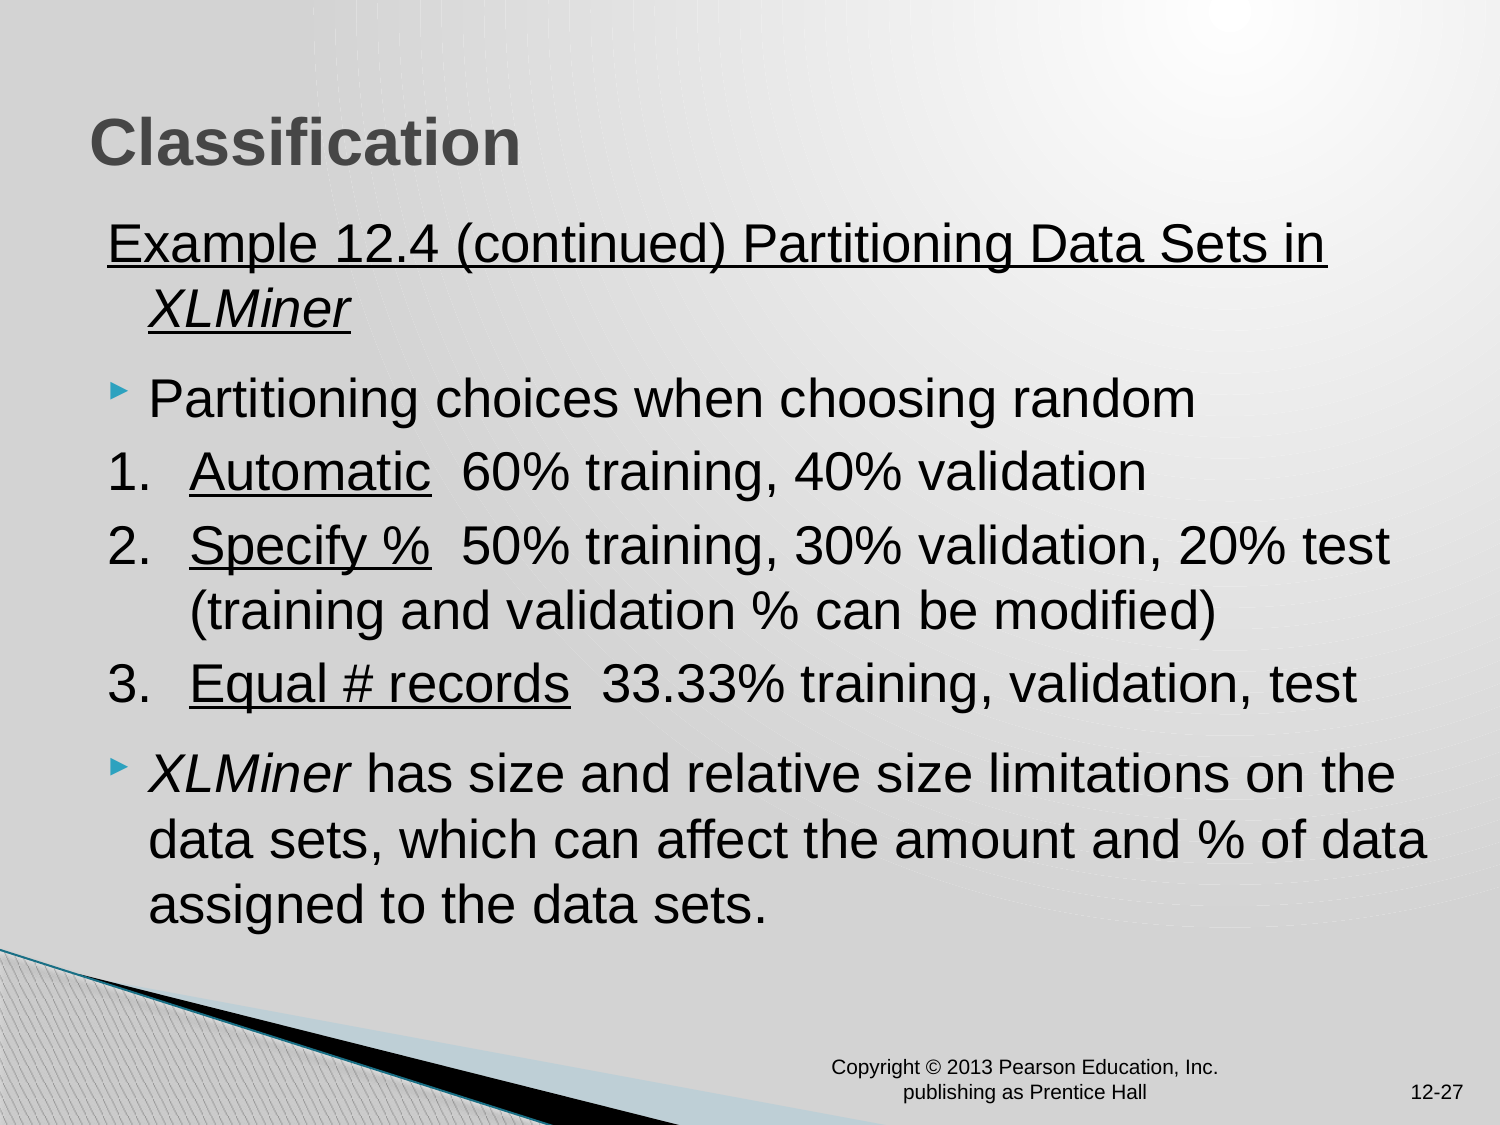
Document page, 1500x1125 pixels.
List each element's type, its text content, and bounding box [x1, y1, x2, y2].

list Example 12.4 (continued) Partitioning Data Sets in XLMiner Partitioning choices when choosing random Automatic 60% training, 40% validation Specify % 50% training, 30% validation, 20% test (training and validation % can be modified) Equal # records 33.33% training, validation, test XLMiner has size and relative size limitations on the data sets, which can affect the amount and % of data assigned to the data sets. [74, 199, 1451, 943]
slide_number 12-27 [1362, 1051, 1479, 1112]
title Classification [75, 45, 1425, 233]
footer Copyright © 2013 Pearson Education, Inc. publishing as Prentice Hall [812, 1051, 1238, 1112]
